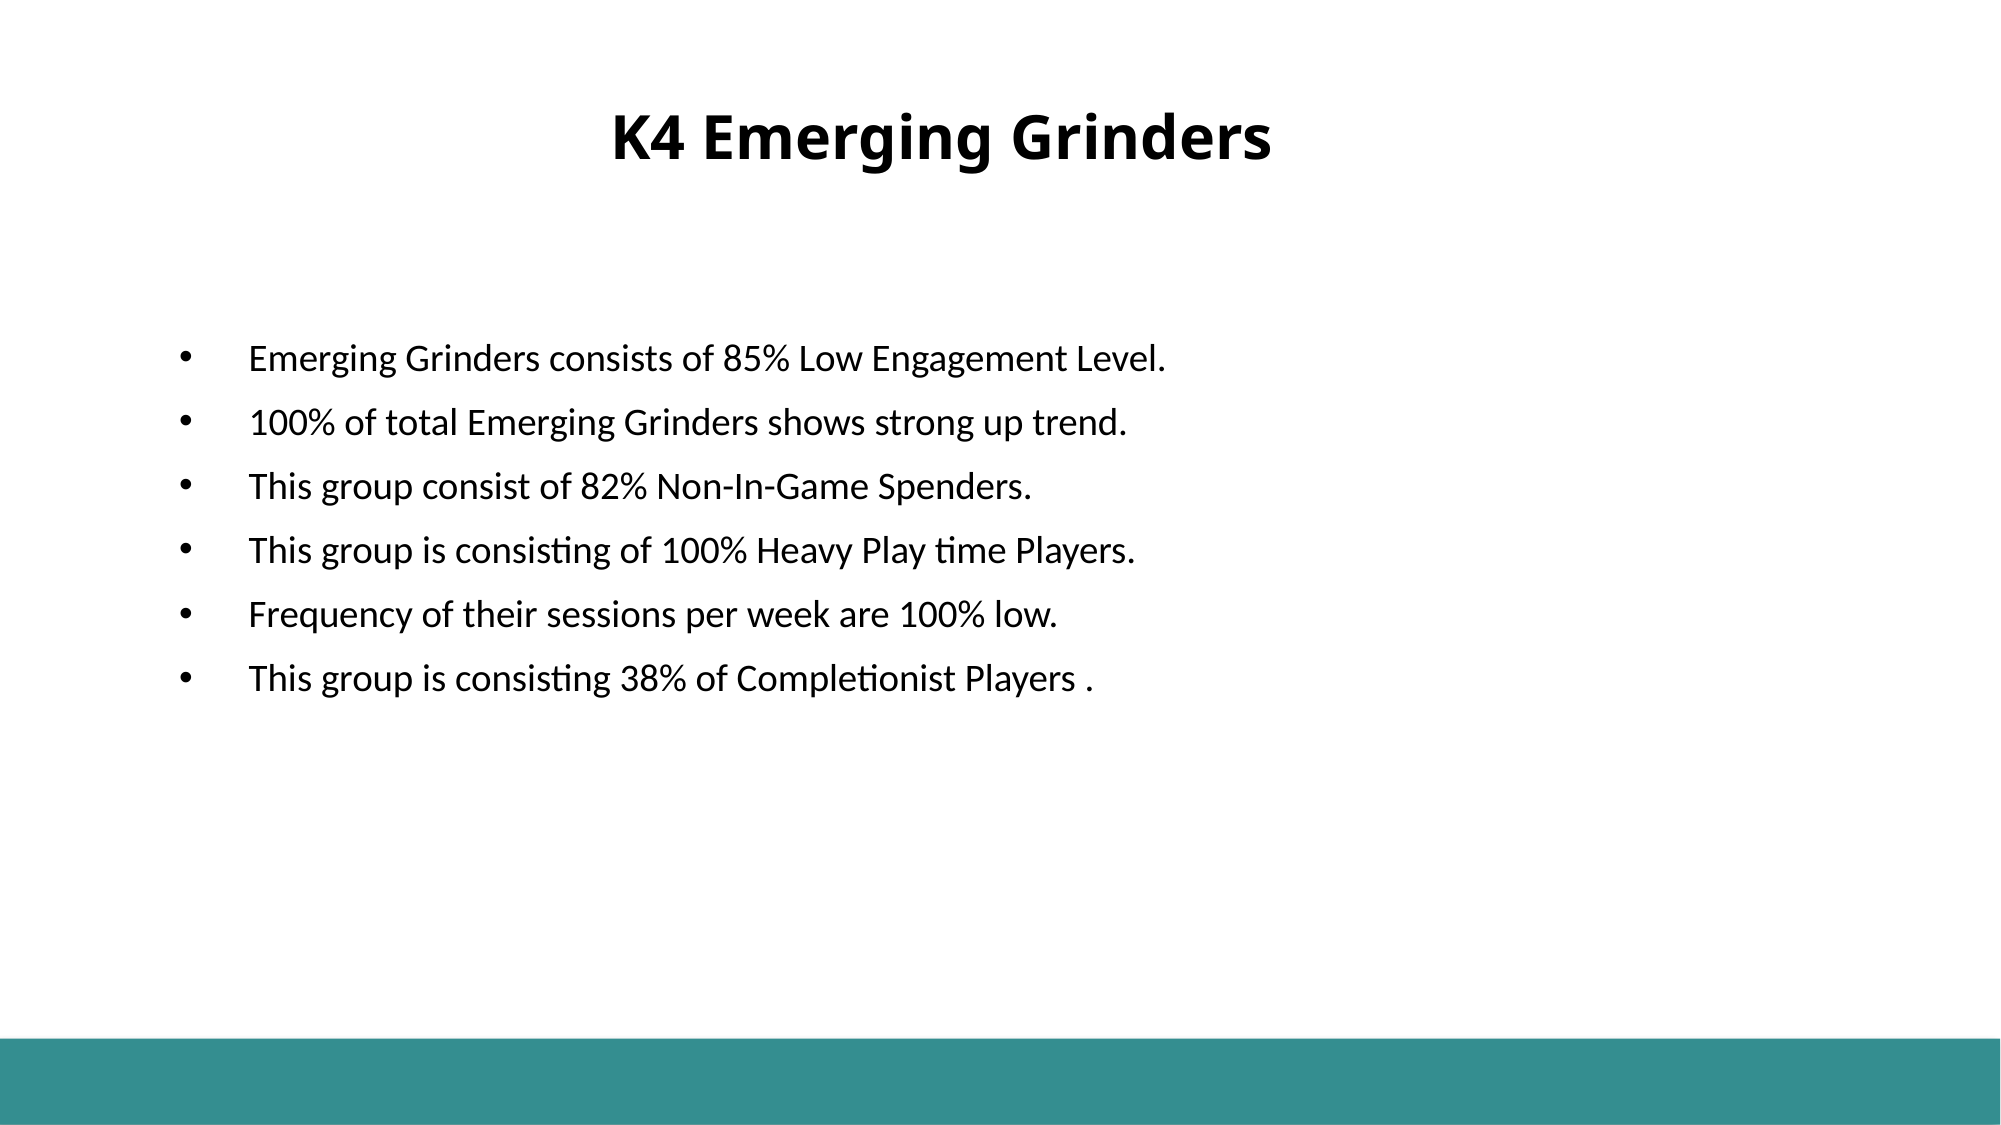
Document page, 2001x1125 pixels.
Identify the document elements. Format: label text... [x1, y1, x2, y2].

list Emerging Grinders consists of 85% Low Engagement Level. 100% of total Emerging Grinders shows strong up trend. This group consist of 82% Non-In-Game Spenders. This group is consisting of 100% Heavy Play time Players. Frequency of their sessions per week are 100% low. This group is consisting 38% of Completionist Players . [137, 331, 1863, 981]
title K4 Emerging Grinders [66, 0, 1818, 187]
